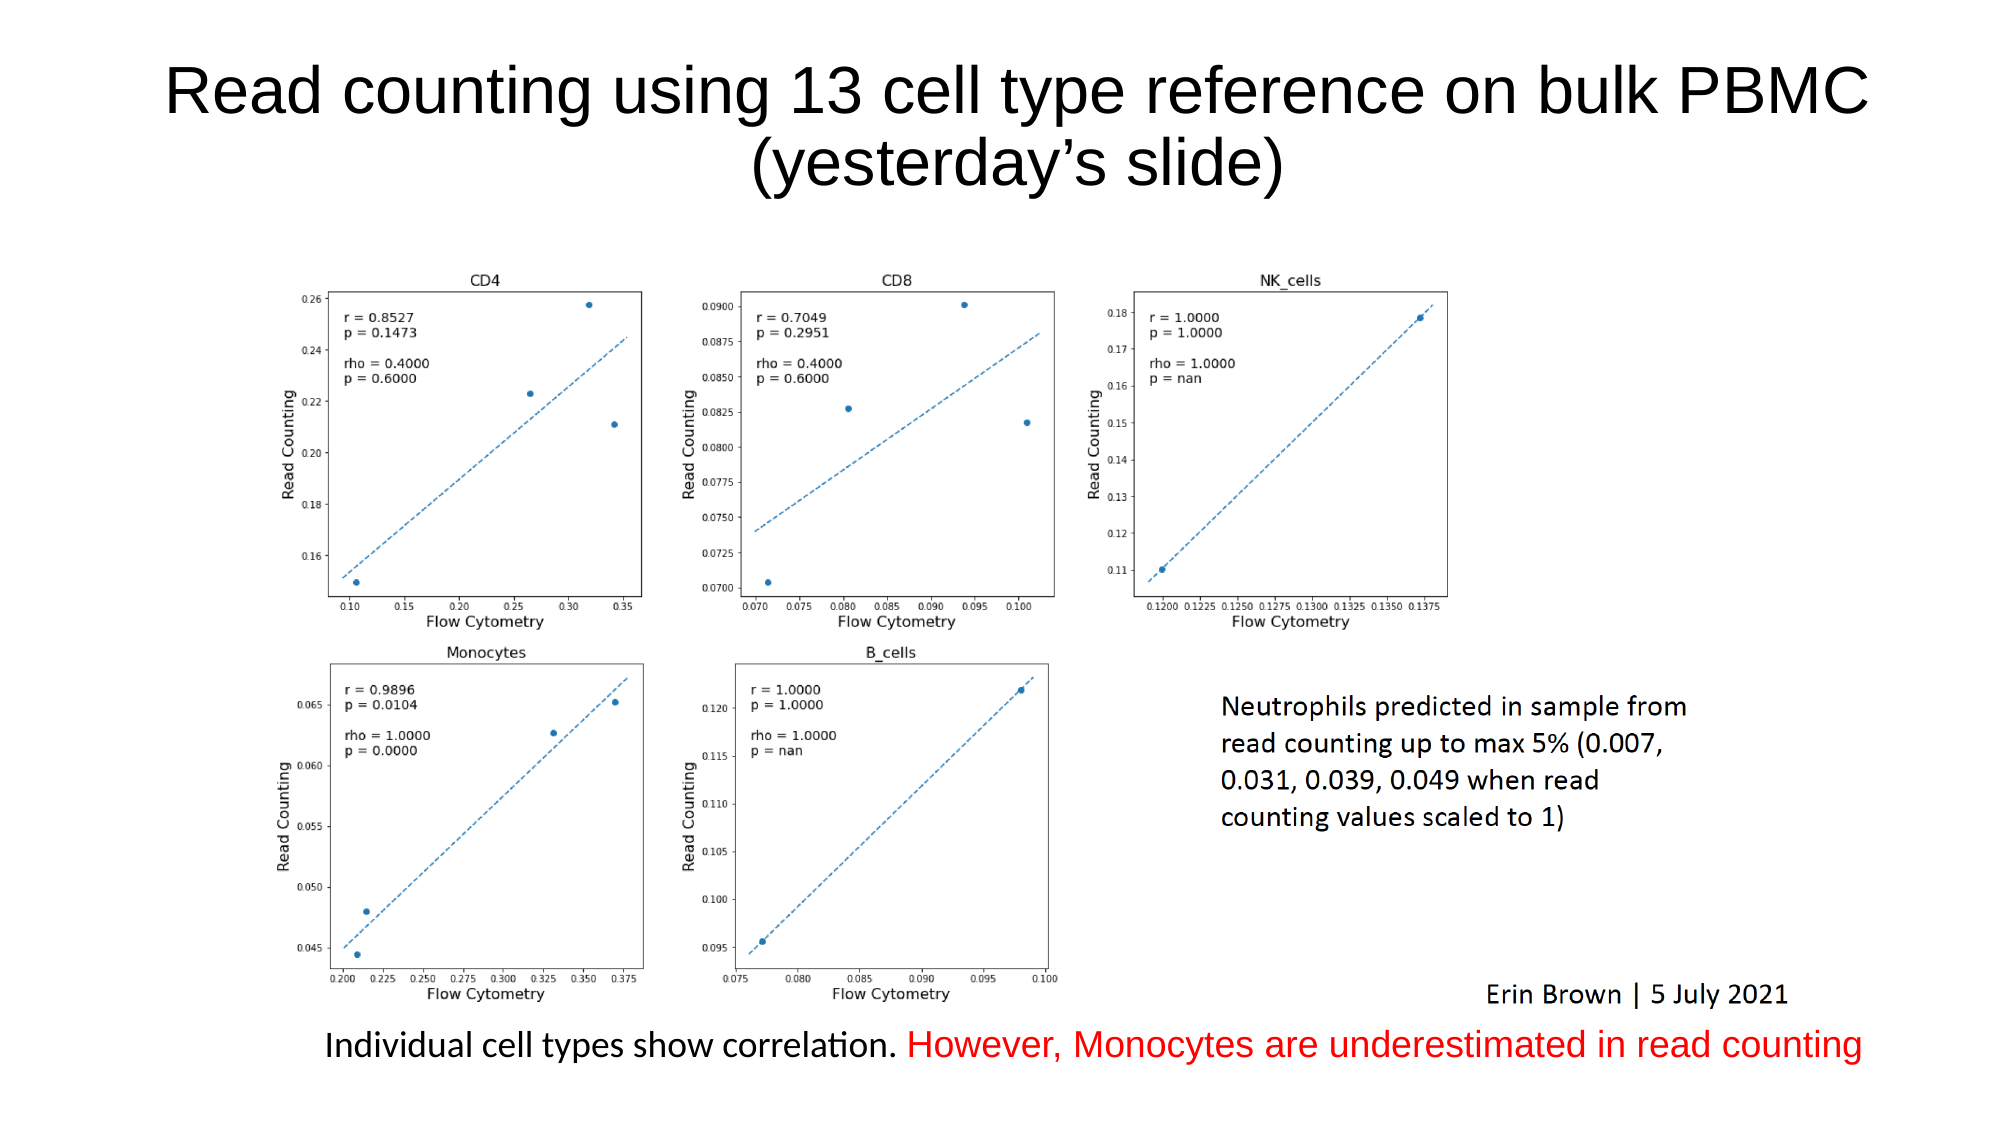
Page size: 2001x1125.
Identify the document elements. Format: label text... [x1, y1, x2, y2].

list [227, 216, 1810, 1025]
text_box Individual cell types show correlation. However, Monocytes are underestimated in read counting [309, 1012, 1879, 1073]
title Read counting using 13 cell type reference on bulk PBMC (yesterday’s slide) [0, 19, 2000, 237]
